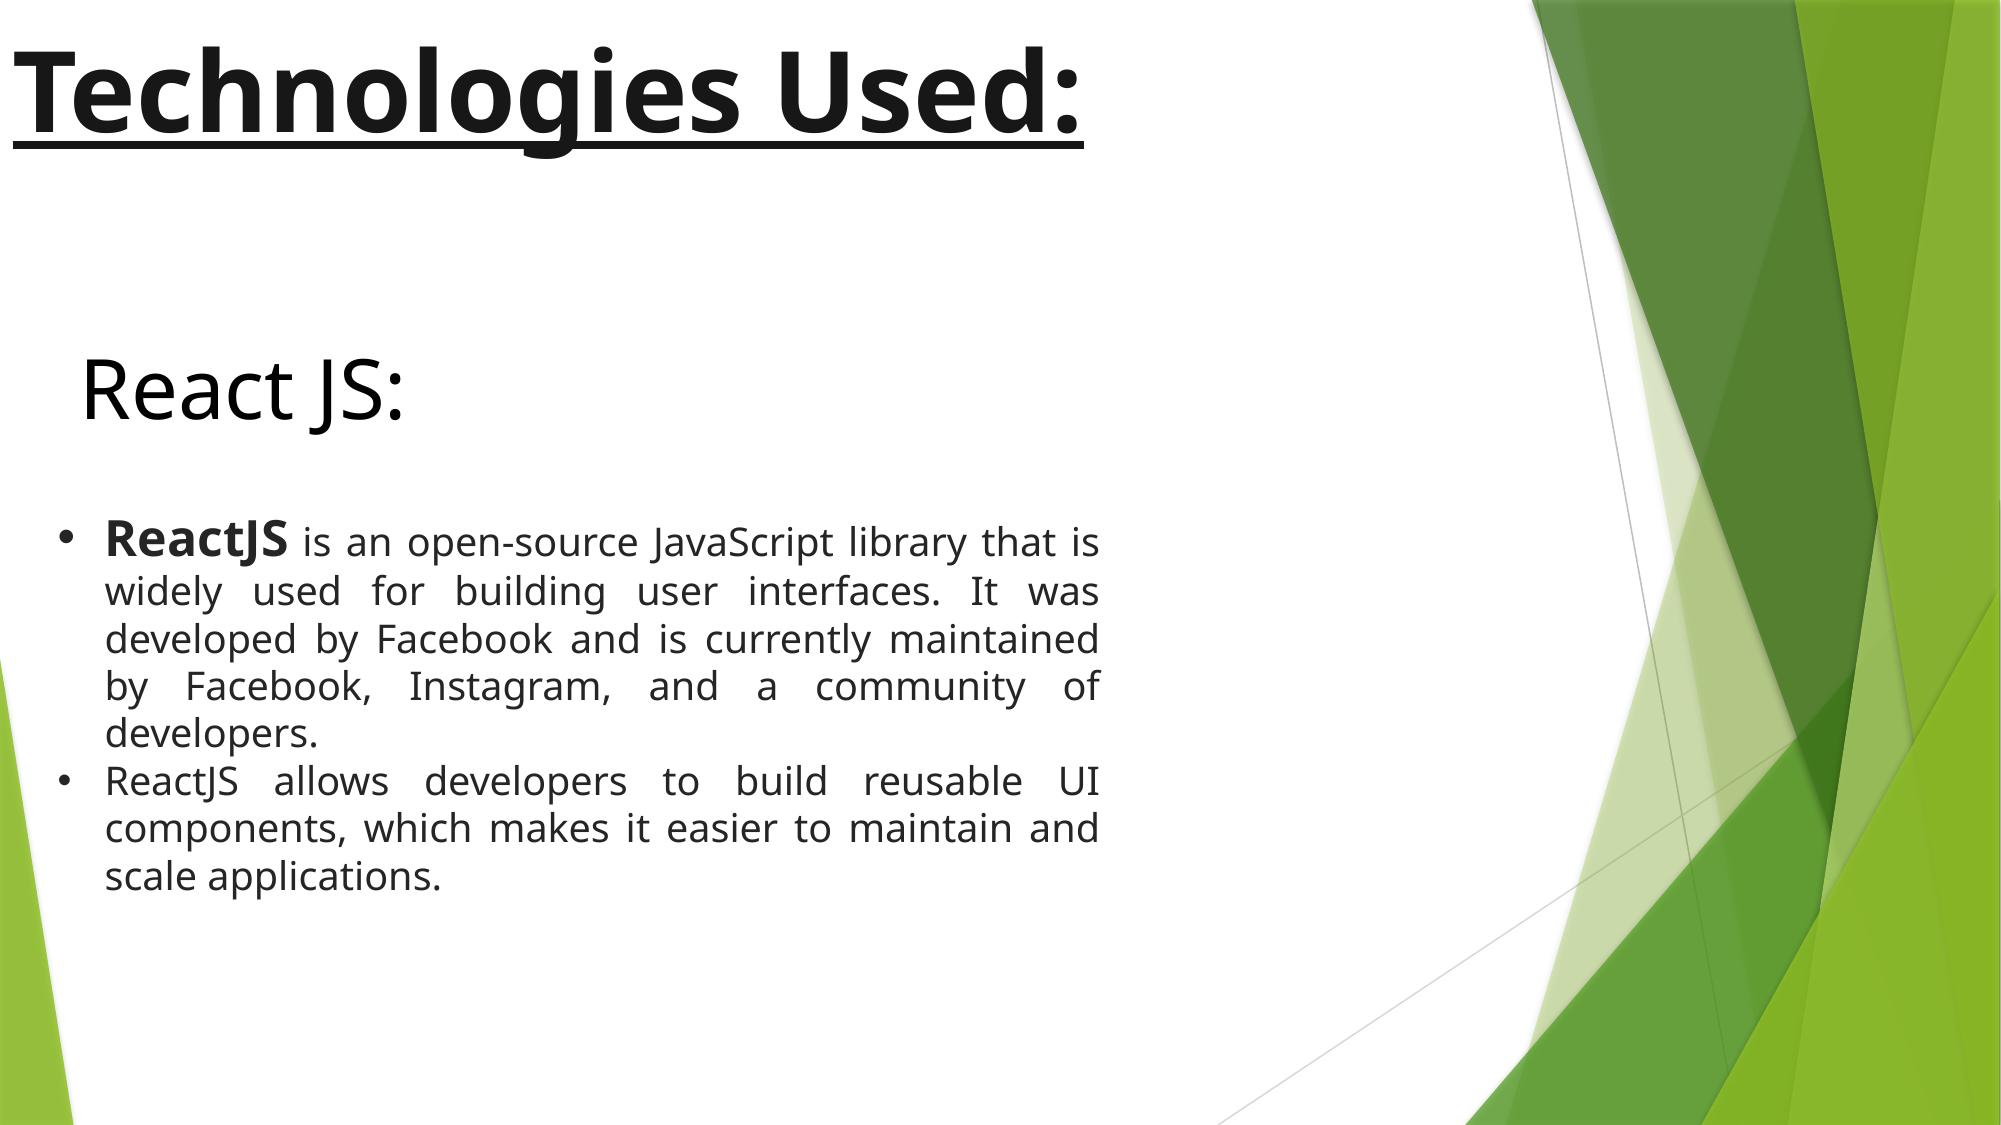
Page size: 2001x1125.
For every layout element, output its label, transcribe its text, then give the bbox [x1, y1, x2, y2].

text_box React JS: ReactJS is an open-source JavaScript library that is widely used for building user interfaces. It was developed by Facebook and is currently maintained by Facebook, Instagram, and a community of developers. ReactJS allows developers to build reusable UI components, which makes it easier to maintain and scale applications. [42, 163, 1116, 956]
text_box Technologies Used: [0, 12, 1099, 163]
